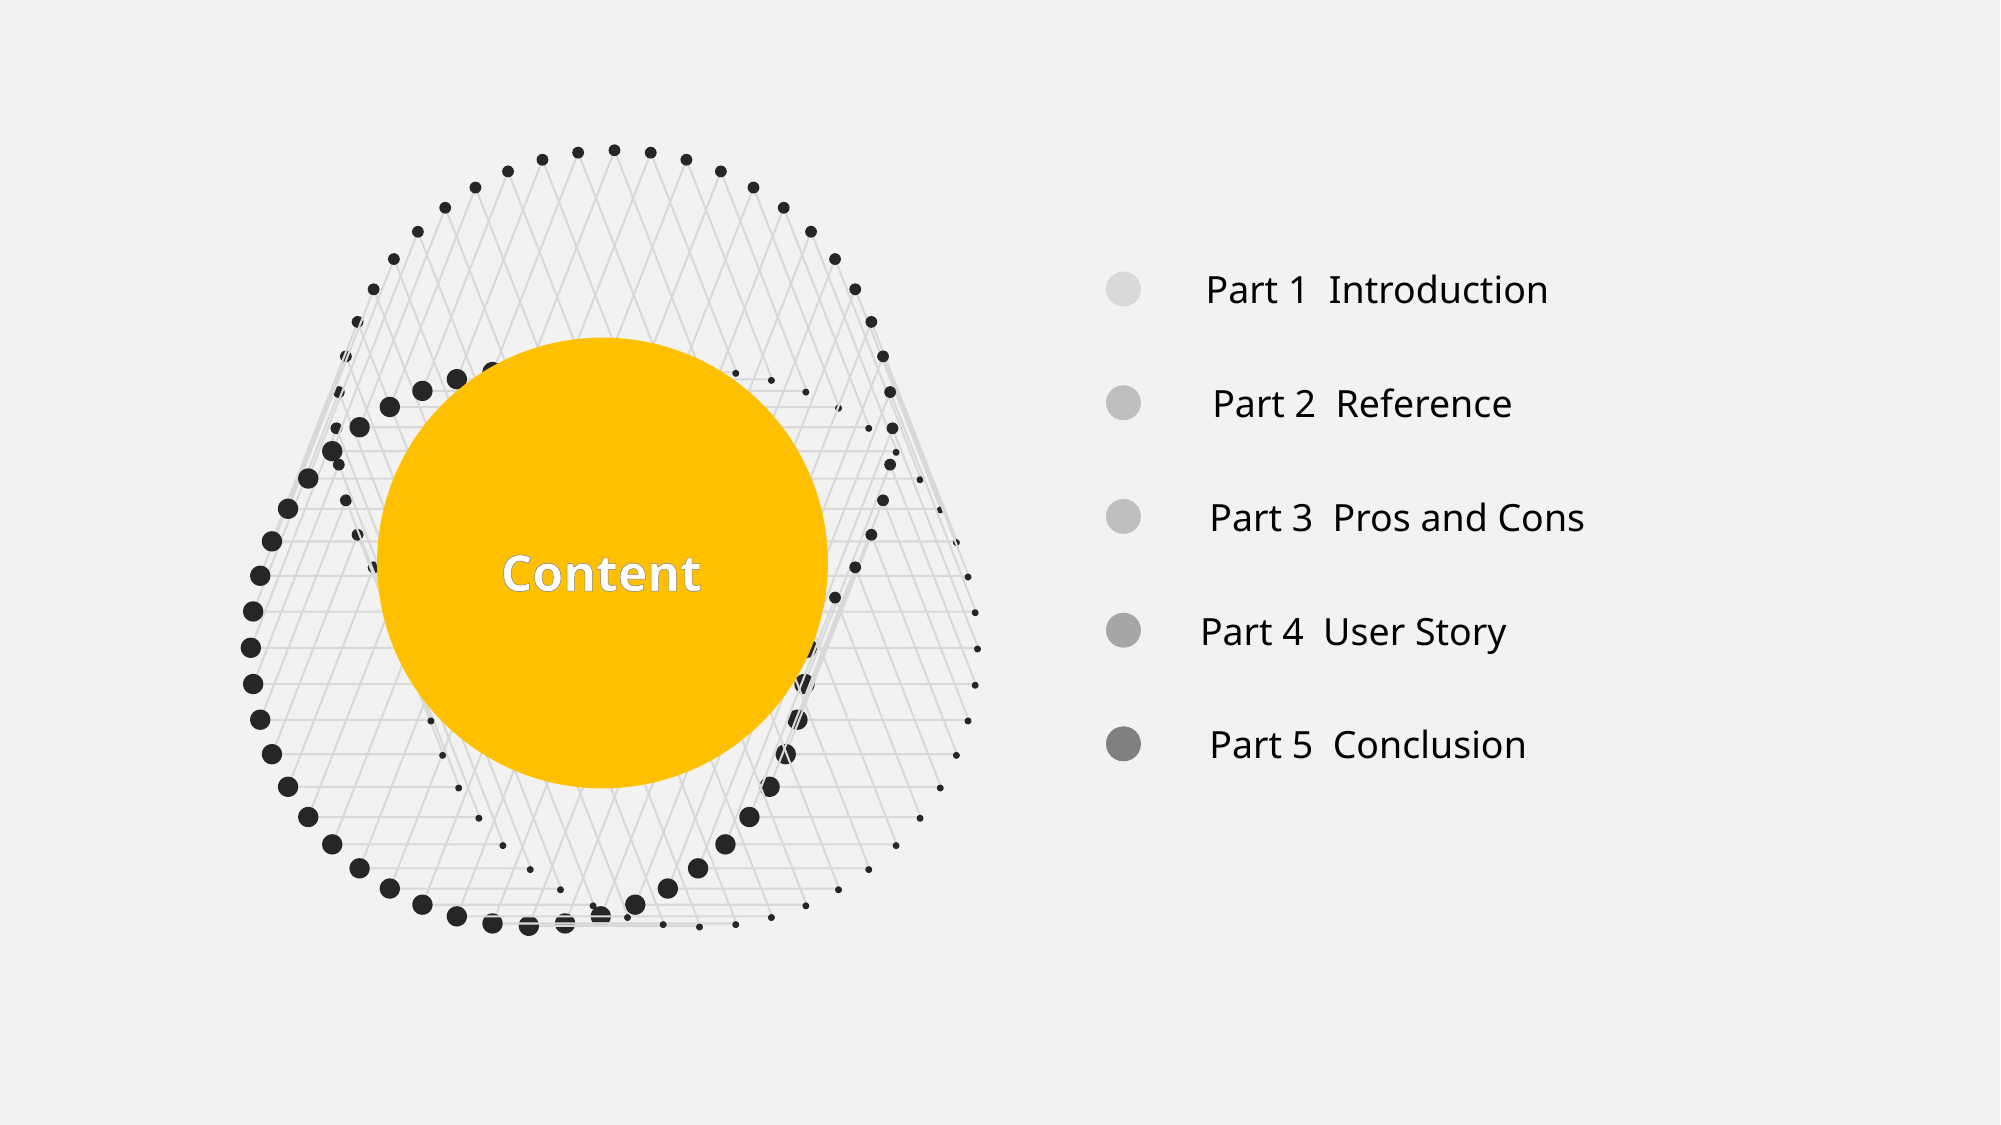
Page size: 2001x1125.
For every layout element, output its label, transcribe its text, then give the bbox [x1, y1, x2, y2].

text_box Part 5 Conclusion [1194, 714, 1543, 774]
text_box [1105, 270, 1142, 308]
text_box Part 1 Introduction [1190, 258, 1565, 319]
text_box Part 3 Pros and Cons [1194, 486, 1601, 547]
text_box Part 2 Reference [1197, 372, 1528, 433]
text_box [1105, 725, 1142, 763]
text_box Part 4 User Story [1185, 600, 1522, 660]
text_box [1105, 611, 1142, 649]
text_box [1105, 384, 1142, 422]
text_box [1105, 498, 1142, 535]
list Content [475, 533, 728, 755]
